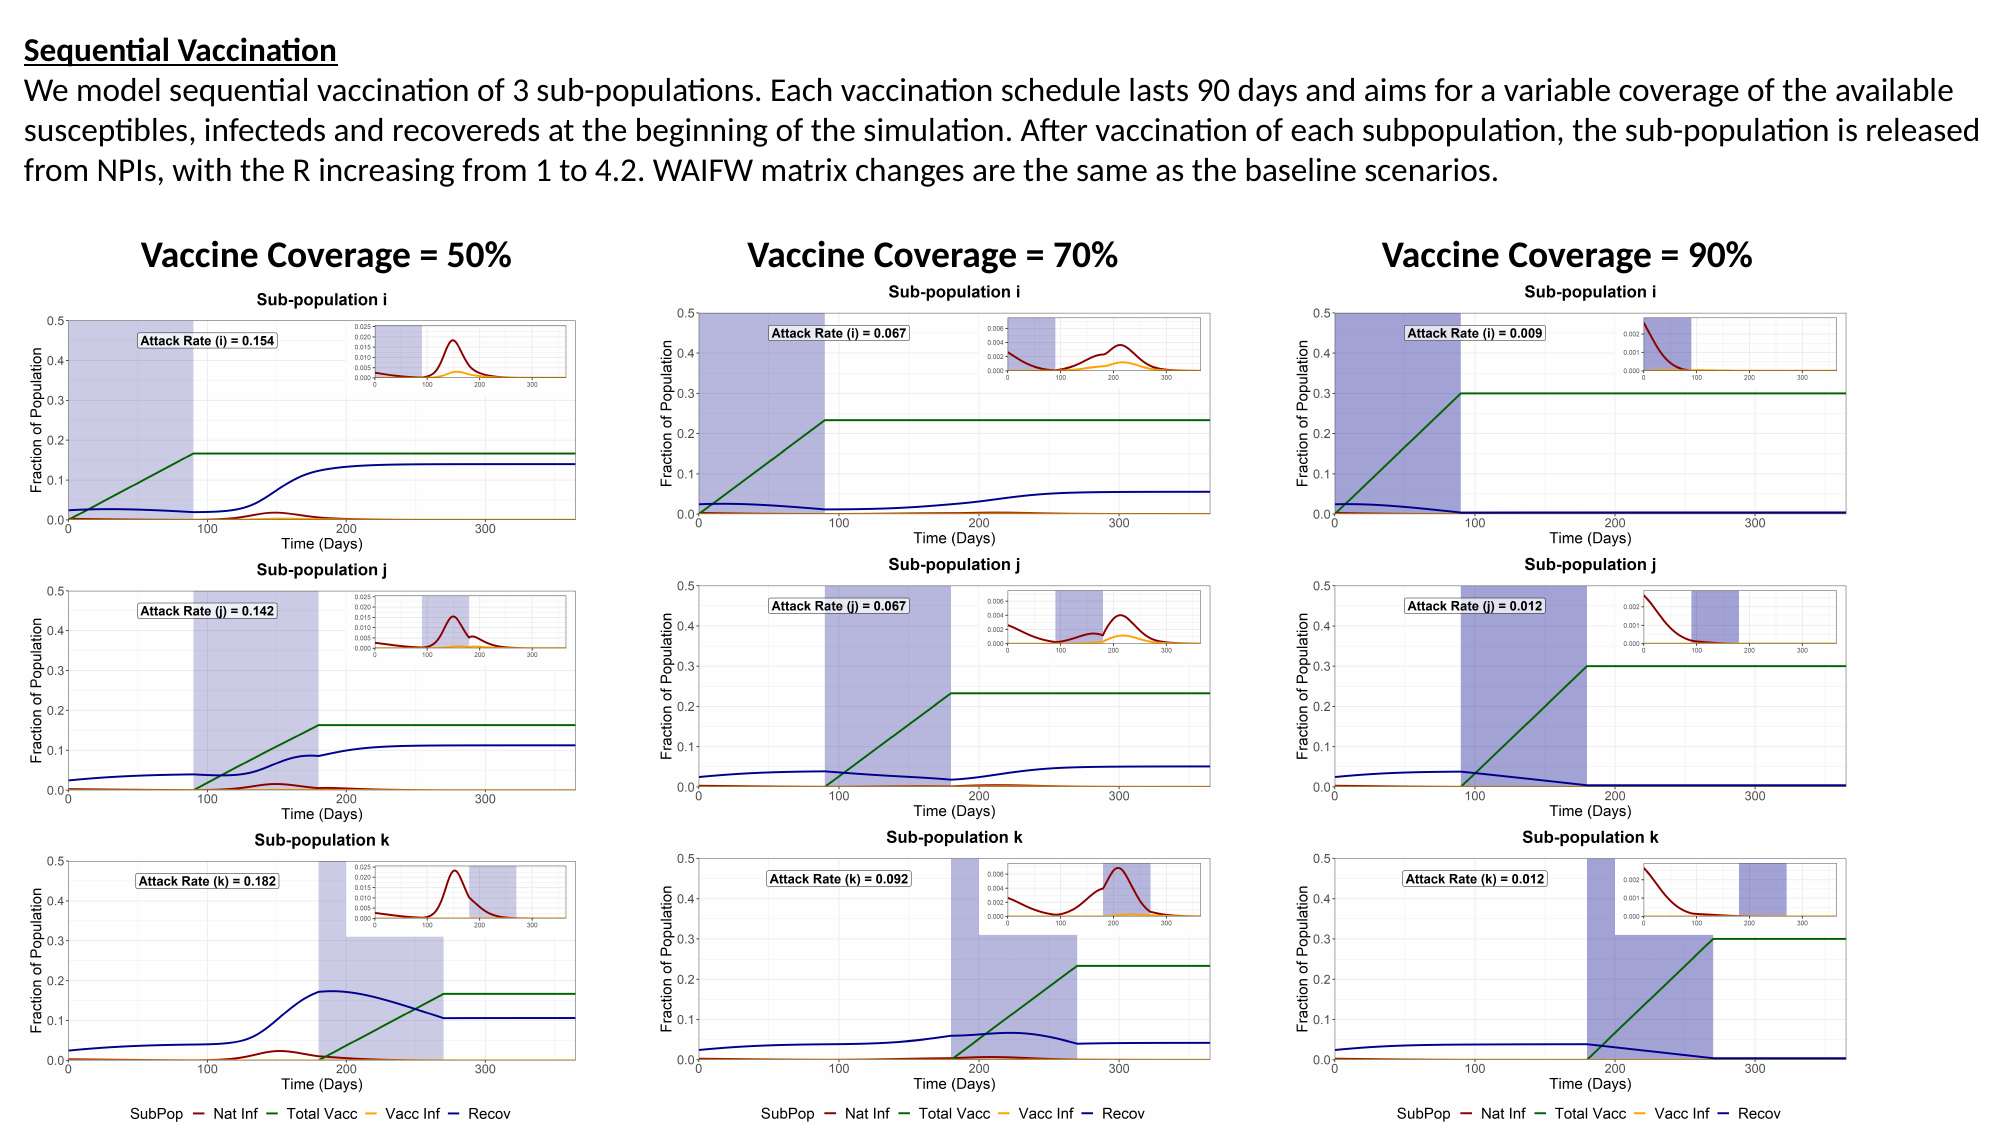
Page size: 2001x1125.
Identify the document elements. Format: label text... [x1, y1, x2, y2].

picture [21, 291, 618, 1125]
text_box Sequential Vaccination We model sequential vaccination of 3 sub-populations. Each vaccination schedule lasts 90 days and aims for a variable coverage of the available susceptibles, infecteds and recovereds at the beginning of the simulation. After vaccination of each subpopulation, the sub-population is released from NPIs, with the R increasing from 1 to 4.2. WAIFW matrix changes are the same as the baseline scenarios. [9, 20, 2000, 236]
text_box Vaccine Coverage = 70% [732, 222, 1134, 283]
picture [1287, 283, 1889, 1125]
picture [651, 283, 1253, 1125]
text_box Vaccine Coverage = 50% [126, 222, 528, 283]
text_box Vaccine Coverage = 90% [1367, 222, 1769, 283]
